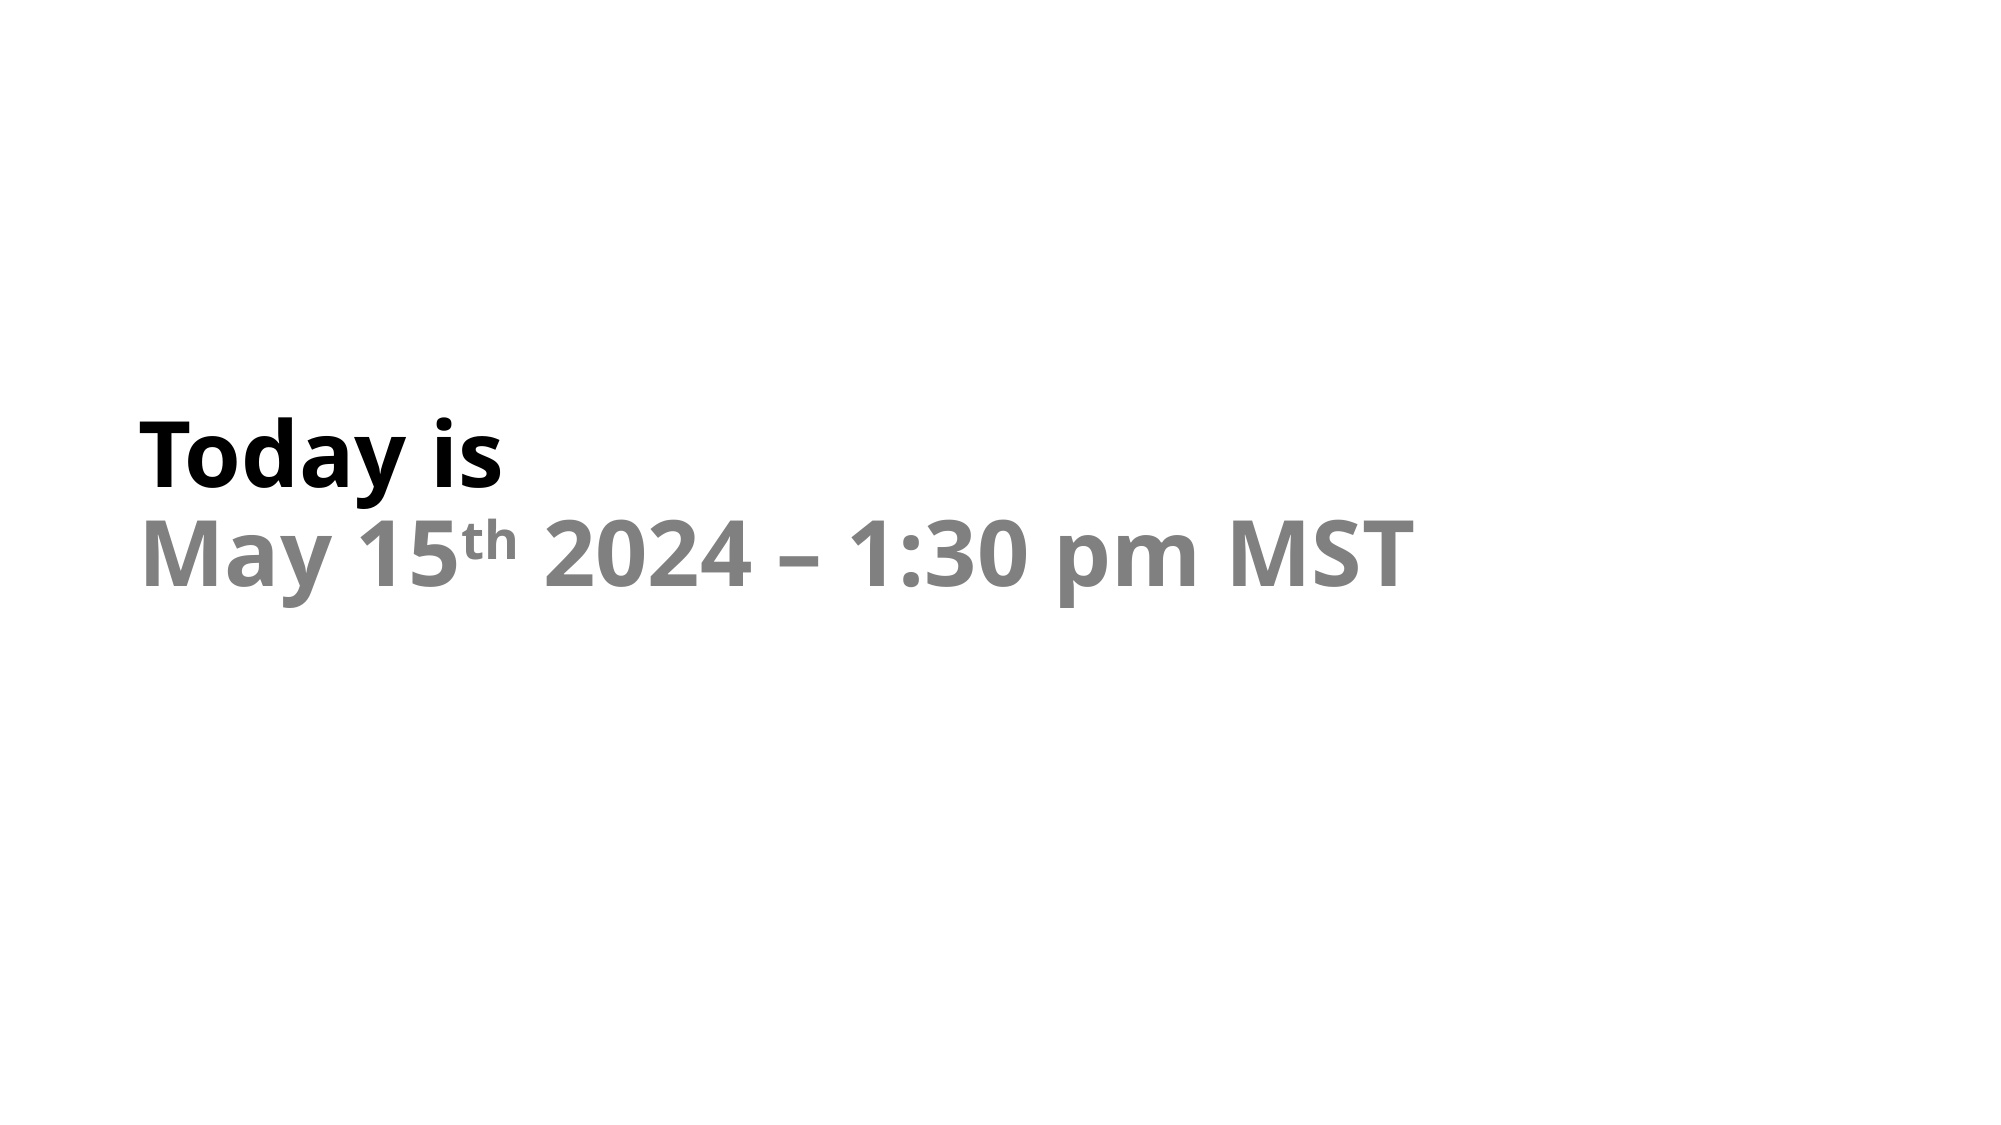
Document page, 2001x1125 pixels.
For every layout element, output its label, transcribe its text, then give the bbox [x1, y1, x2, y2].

title Today is May 15th 2024 – 1:30 pm MST [123, 398, 1849, 616]
